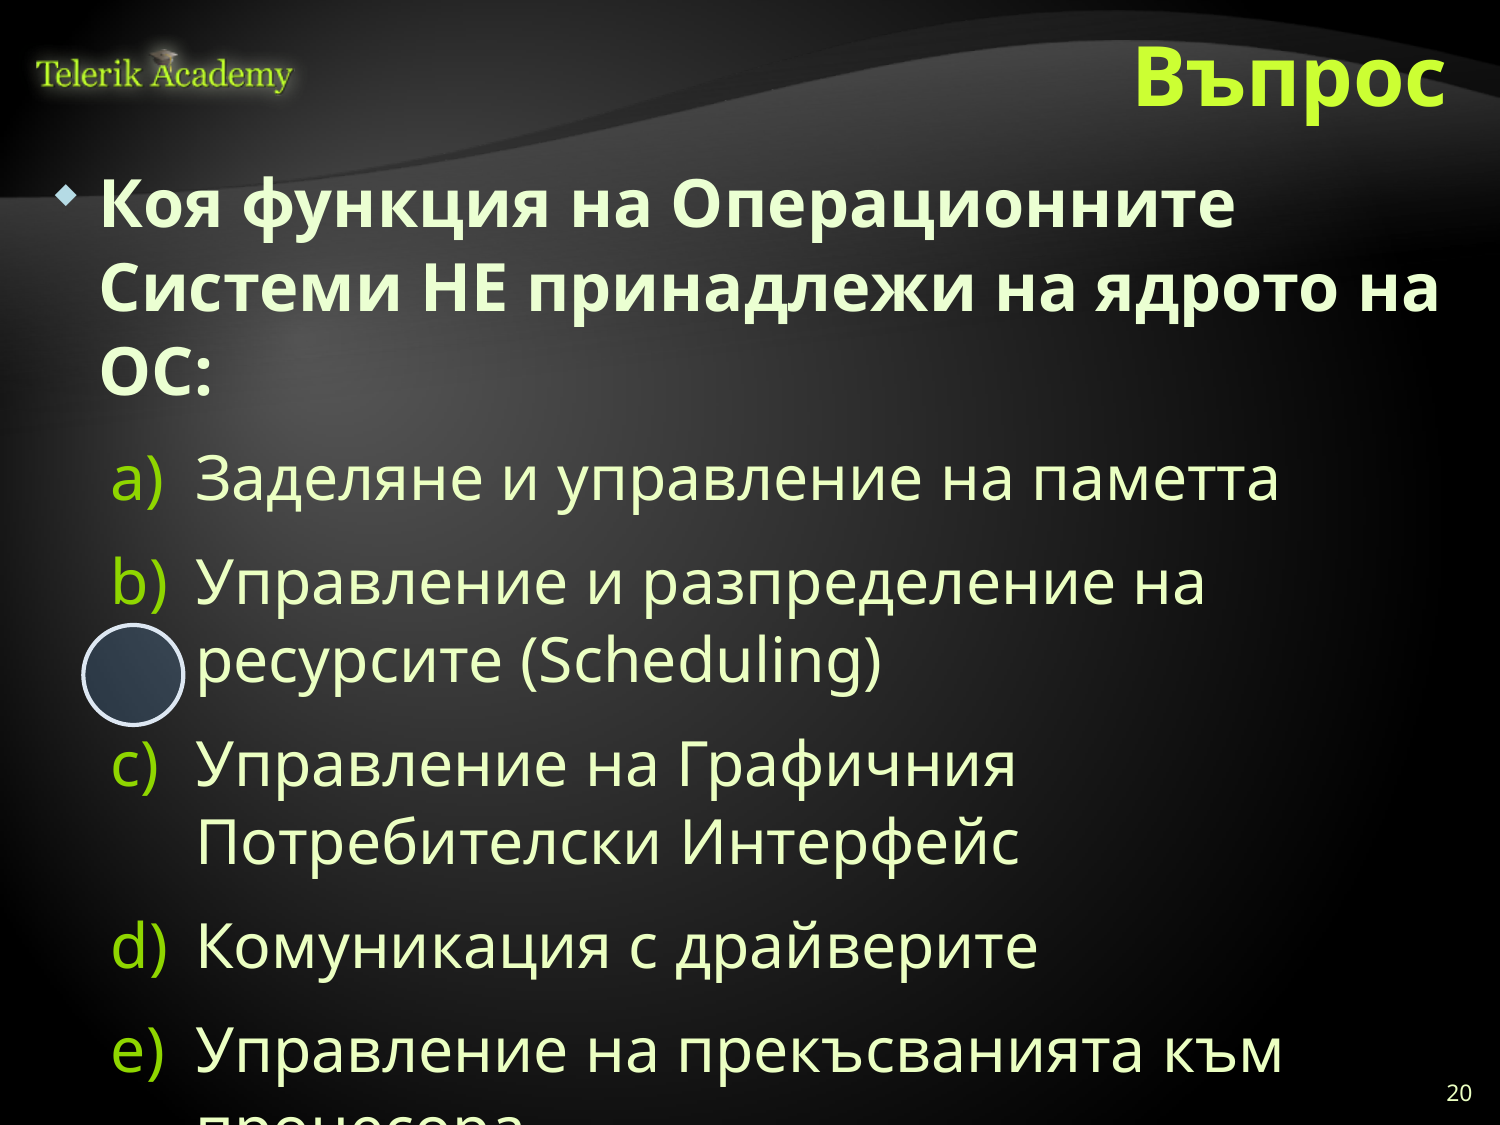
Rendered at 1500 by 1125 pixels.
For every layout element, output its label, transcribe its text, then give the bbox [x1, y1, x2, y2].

slide_number 20 [1412, 1074, 1488, 1113]
title Въпрос [300, 12, 1463, 149]
text_box [81, 622, 186, 728]
list Коя функция на Операционните Системи НЕ принадлежи на ядрото на ОС: Заделяне и управление на паметта Управление и разпределение на ресурсите (Scheduling) Управление на Графичния Потребителски Интерфейс Комуникация с драйверите Управление на прекъсванията към процесора [37, 149, 1463, 1075]
picture [0, 0, 1500, 1125]
